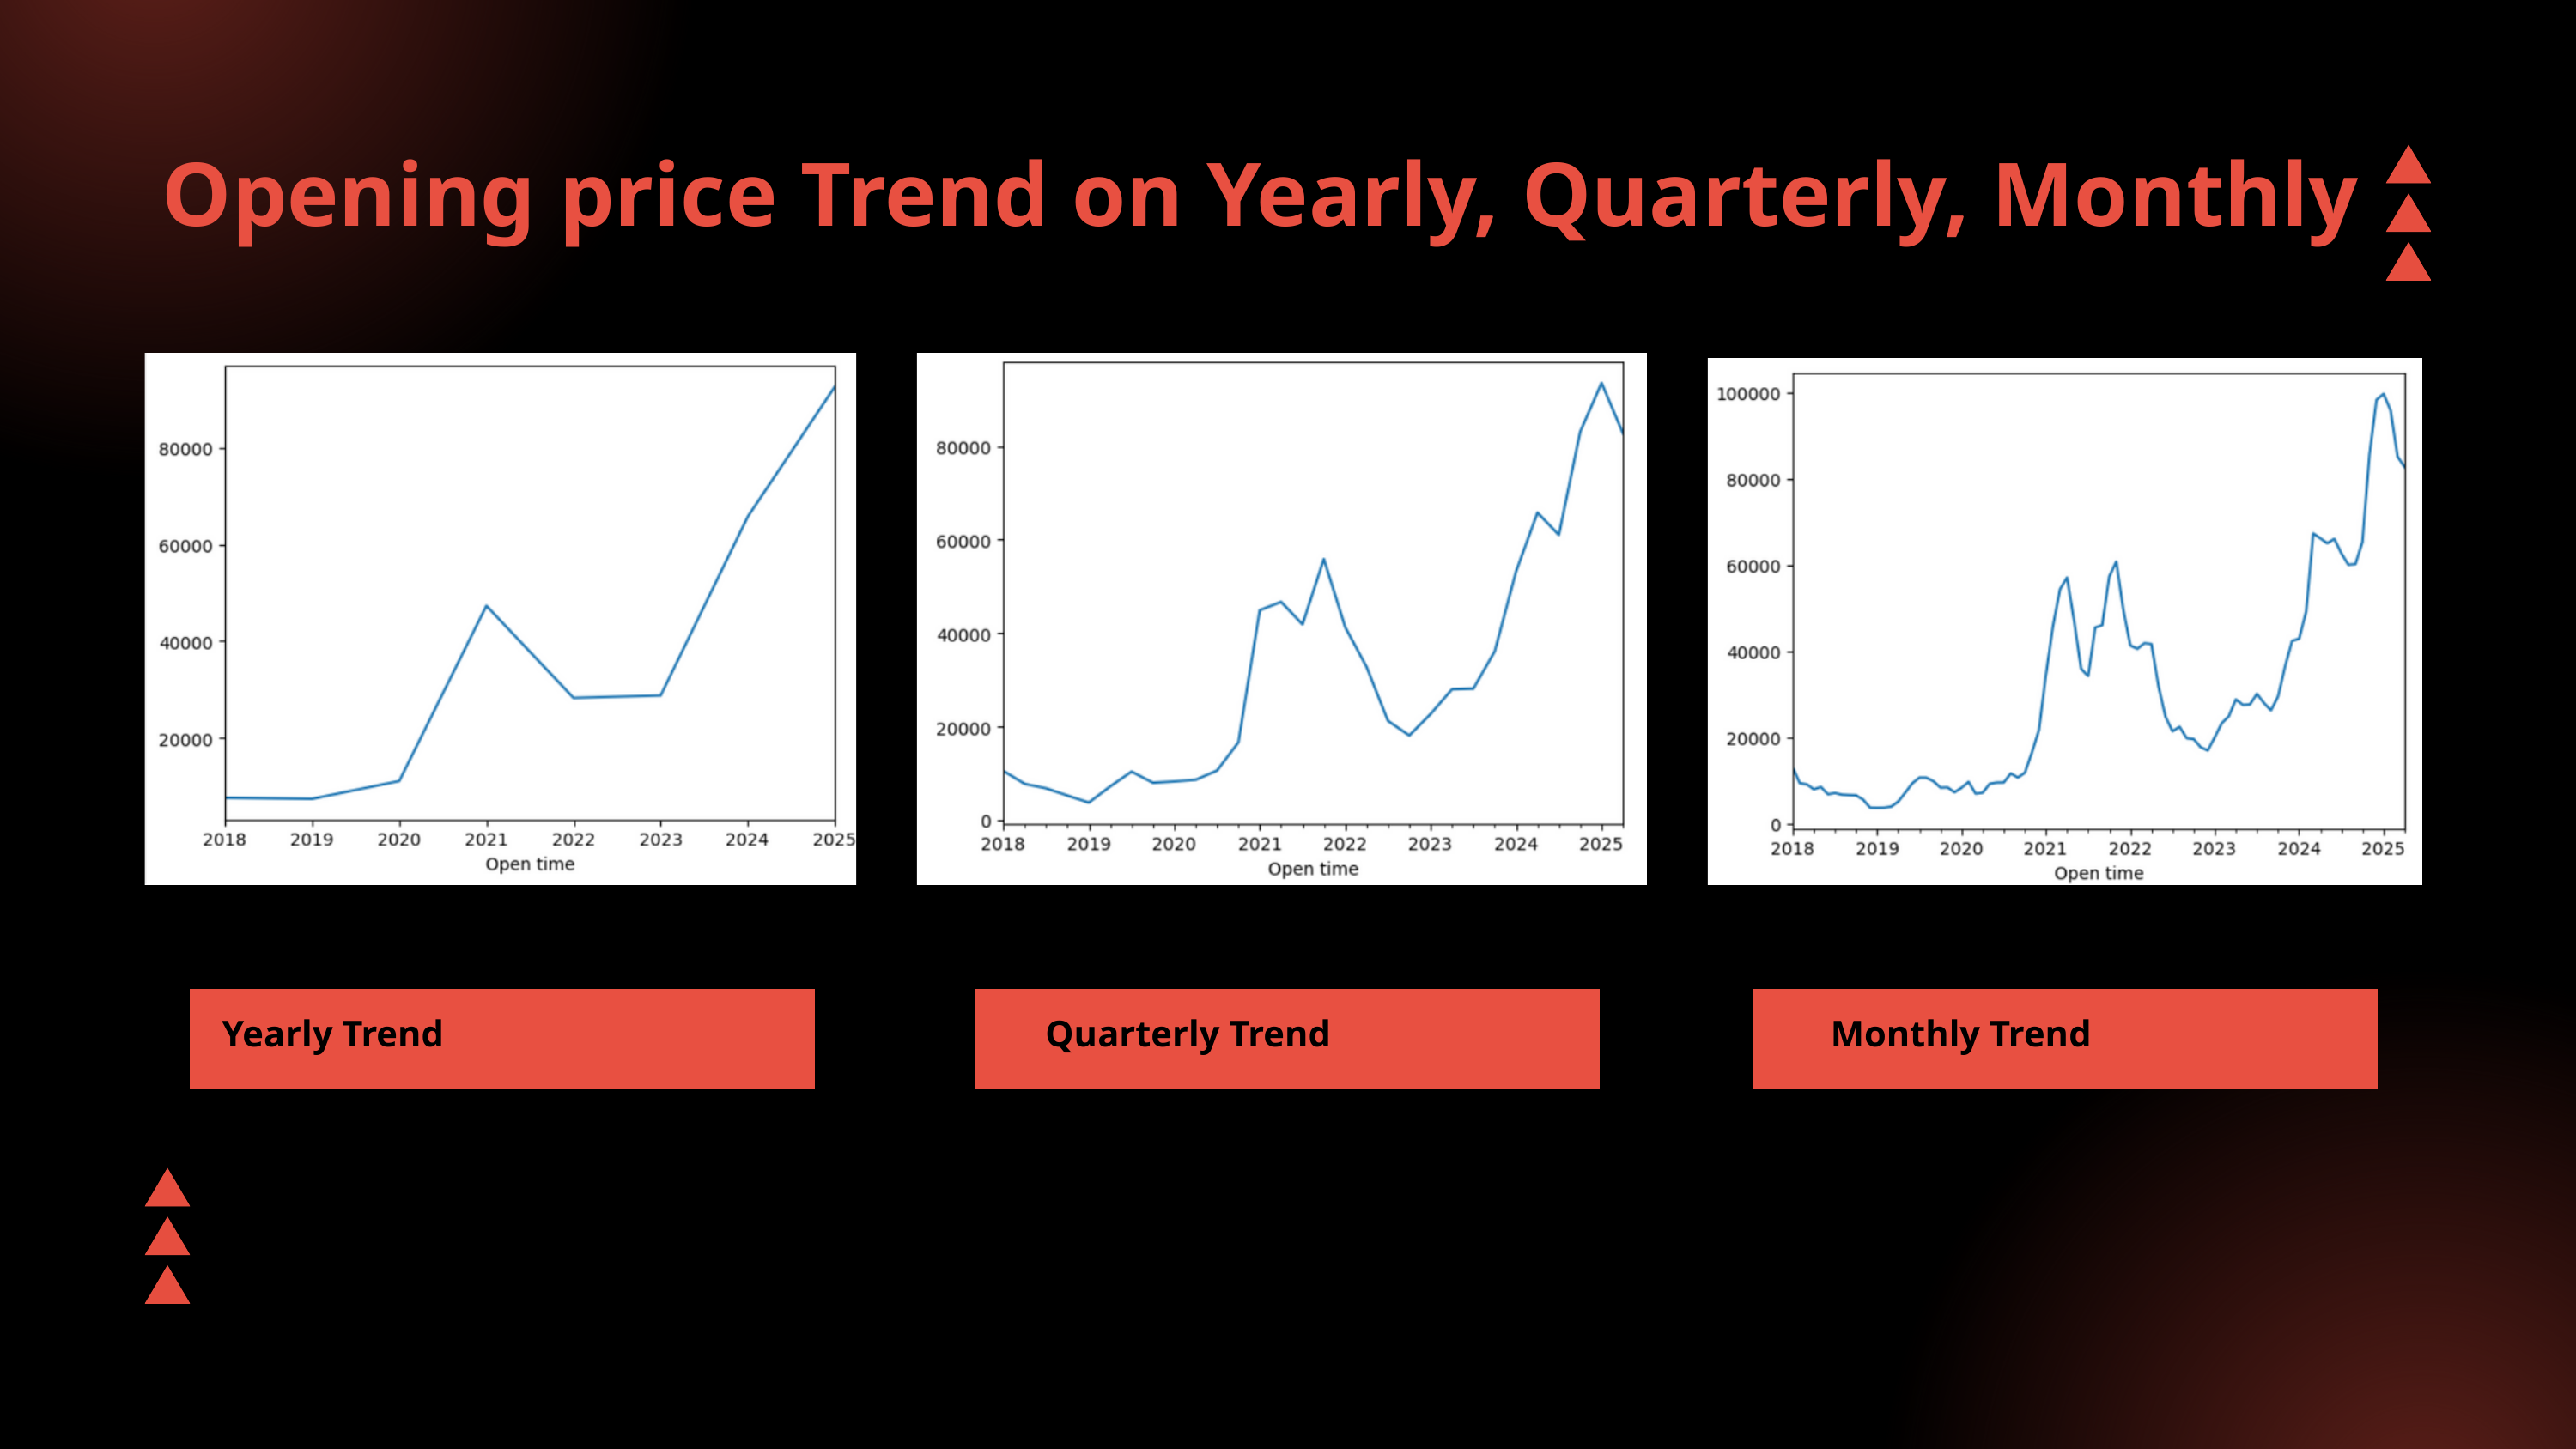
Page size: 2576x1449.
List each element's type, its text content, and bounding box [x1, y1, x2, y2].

text_box [2385, 144, 2432, 281]
text_box [0, 0, 754, 536]
text_box [1822, 912, 2576, 1449]
text_box [144, 1167, 191, 1304]
text_box [144, 353, 857, 885]
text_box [190, 989, 815, 1090]
text_box [916, 353, 1647, 885]
text_box [1707, 358, 2422, 885]
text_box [1752, 989, 2378, 1090]
text_box Opening price Trend on Yearly, Quarterly, Monthly [112, 149, 2409, 244]
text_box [975, 989, 1601, 1090]
